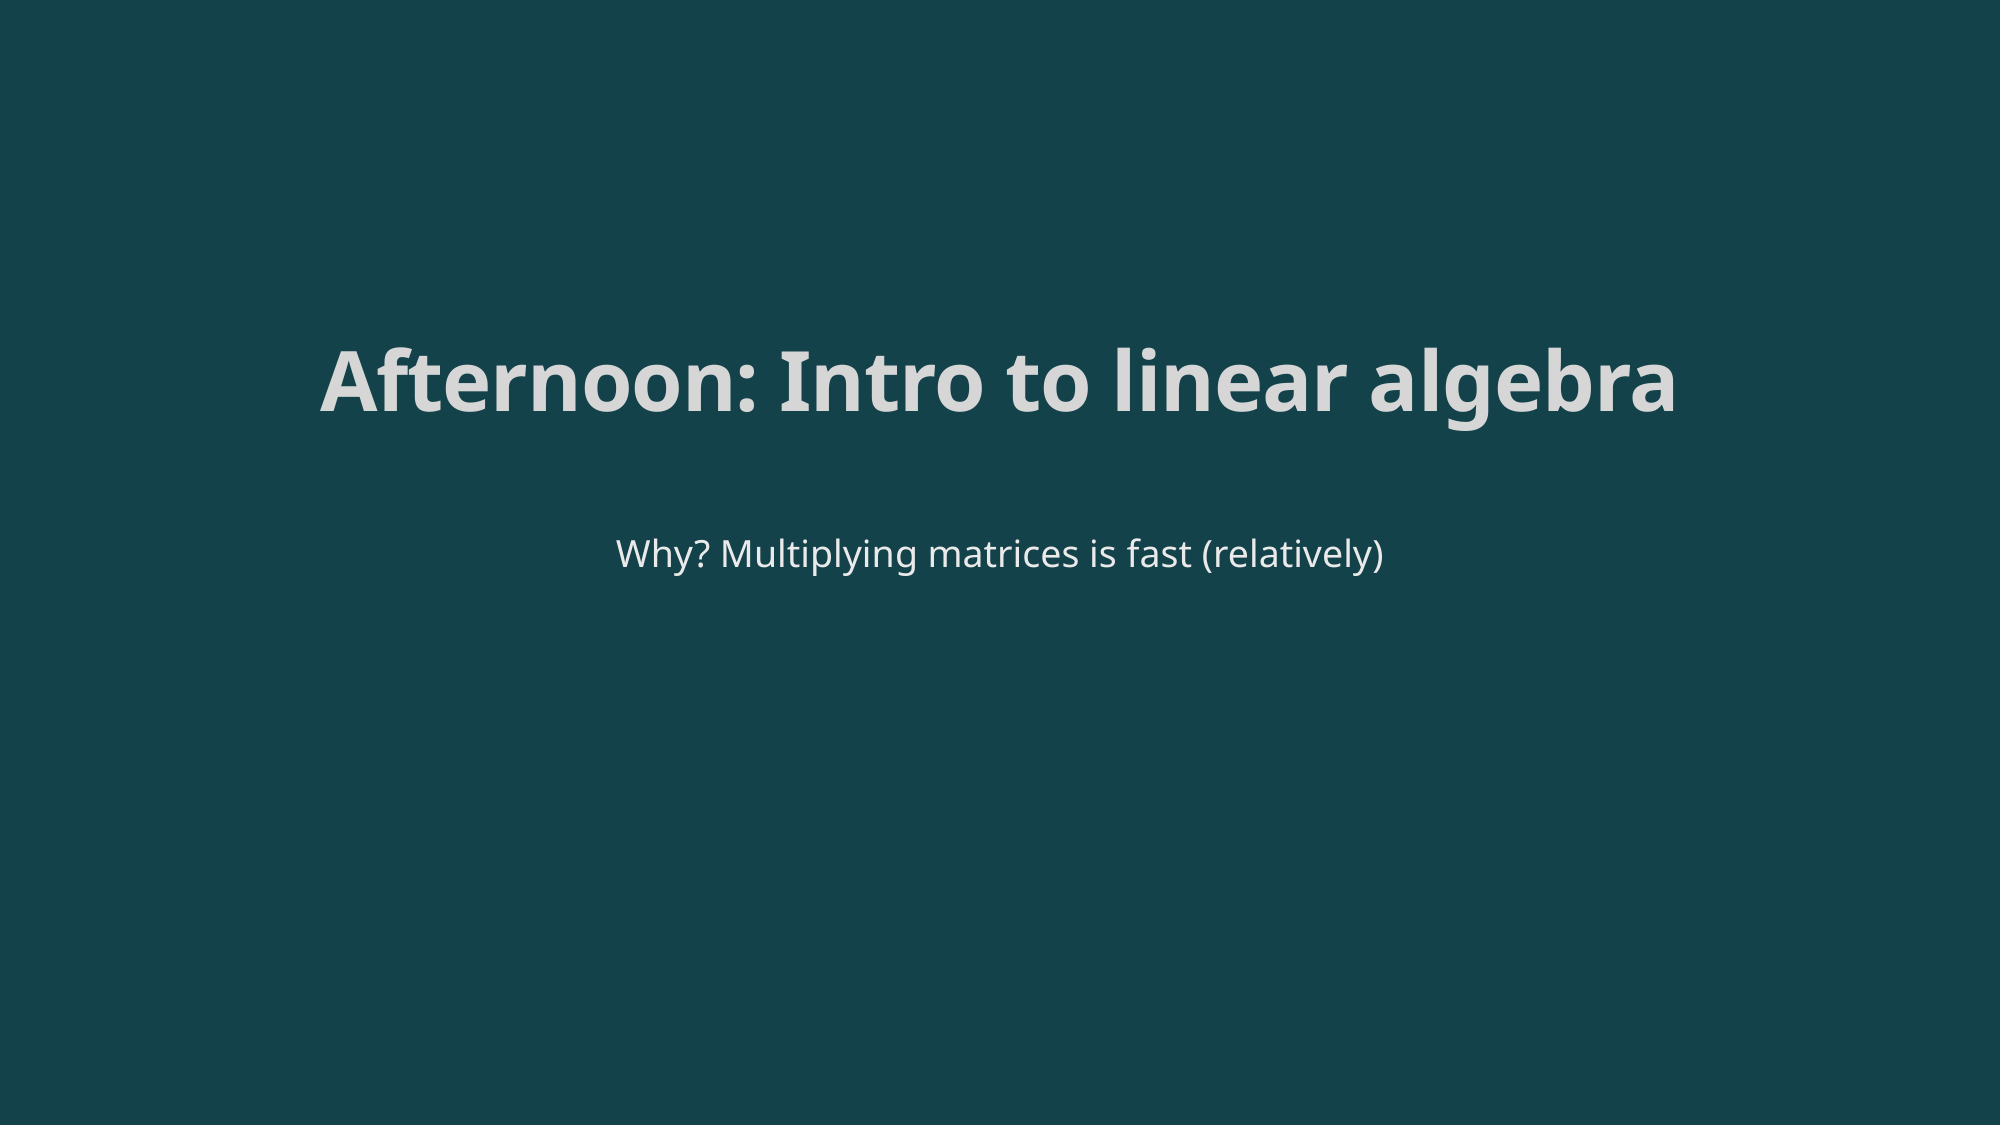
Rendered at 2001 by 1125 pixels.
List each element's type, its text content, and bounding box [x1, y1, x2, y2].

list Why? Multiplying matrices is fast (relatively) [360, 534, 1640, 787]
title Afternoon: Intro to linear algebra [250, 327, 1750, 429]
